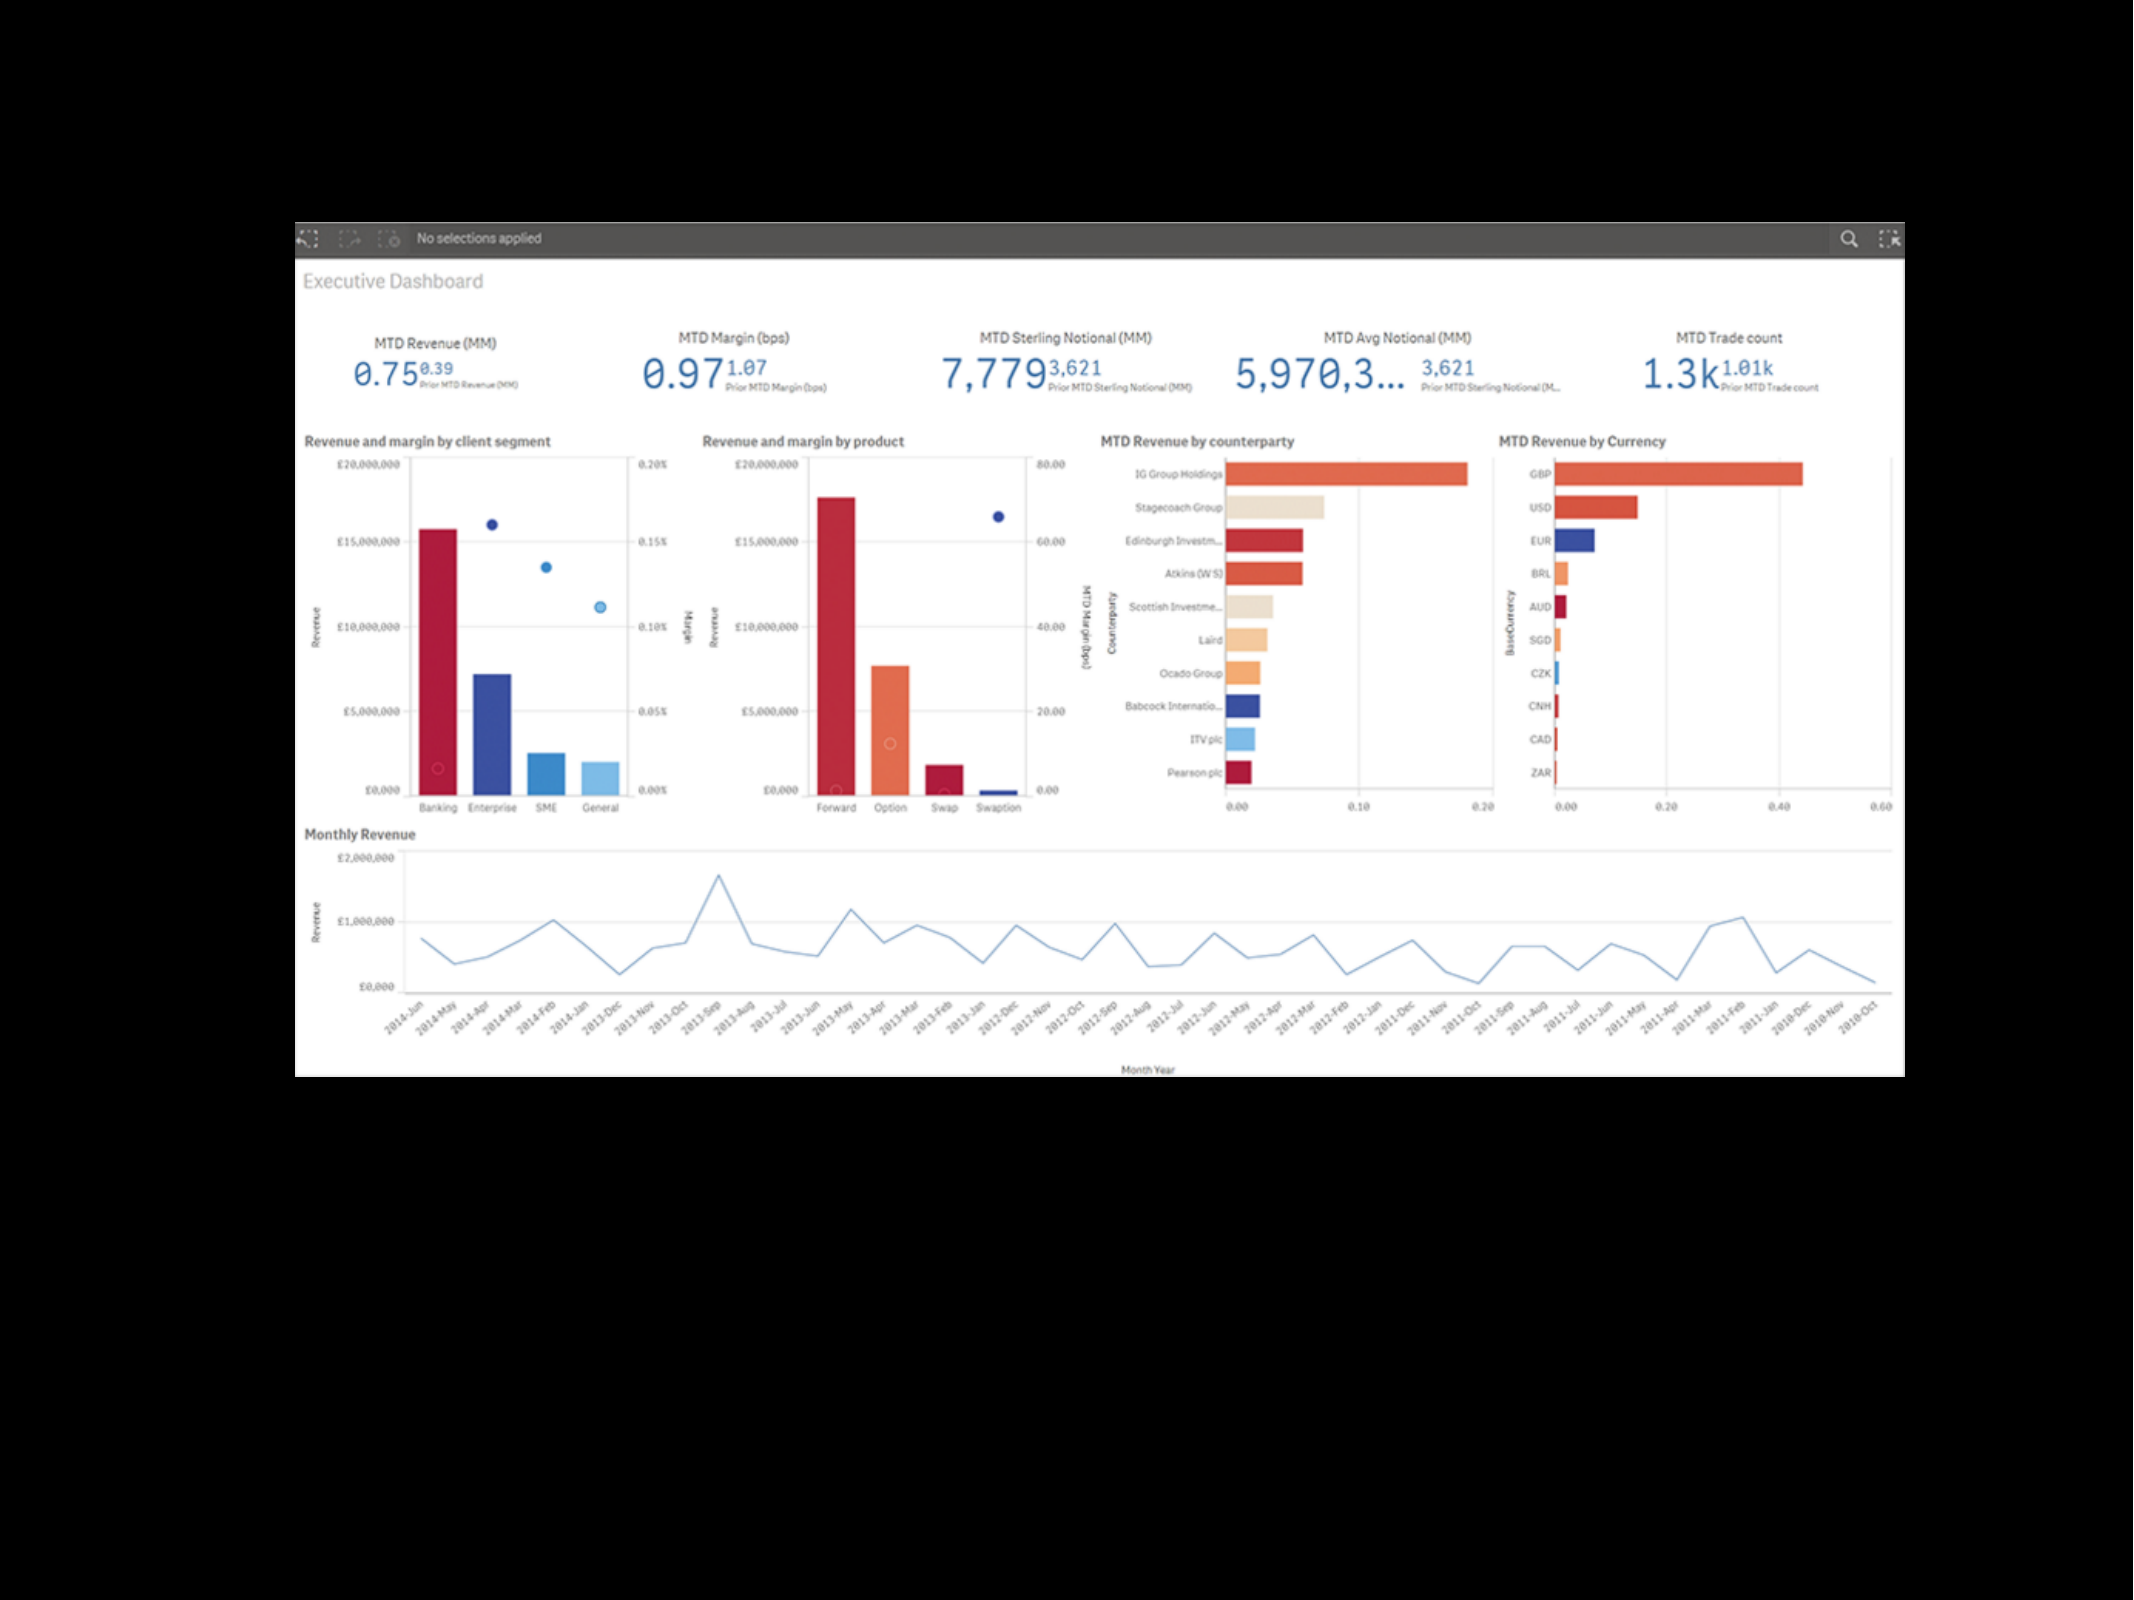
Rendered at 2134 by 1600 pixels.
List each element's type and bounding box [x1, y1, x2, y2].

picture [295, 222, 1905, 1077]
